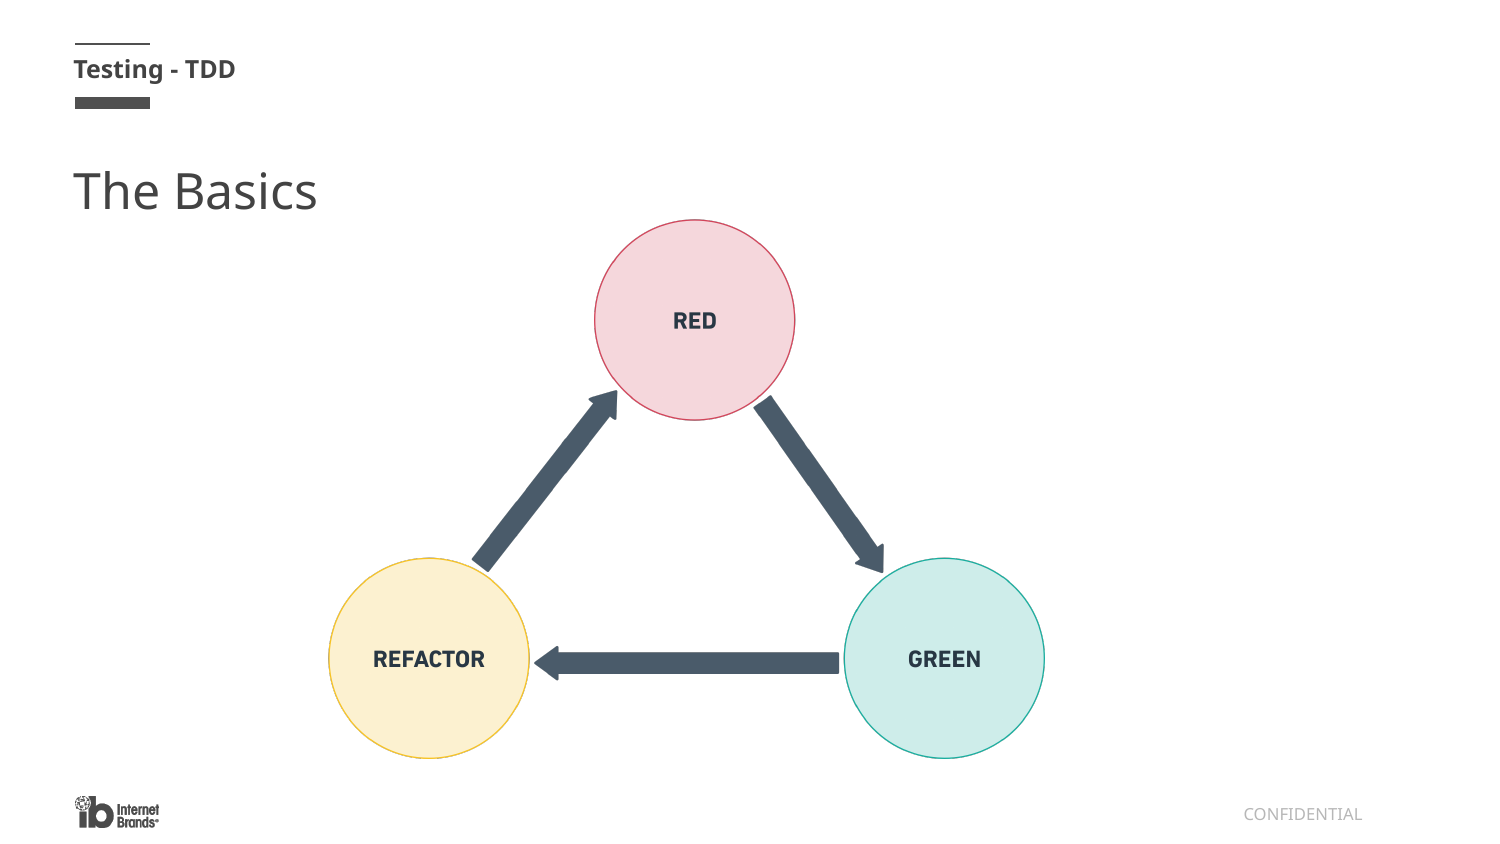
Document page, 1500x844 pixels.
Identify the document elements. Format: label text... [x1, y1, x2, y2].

picture [322, 213, 1051, 765]
title The Basics [58, 121, 1276, 259]
subtitle Testing - TDD [58, 46, 1276, 91]
picture [75, 796, 159, 828]
